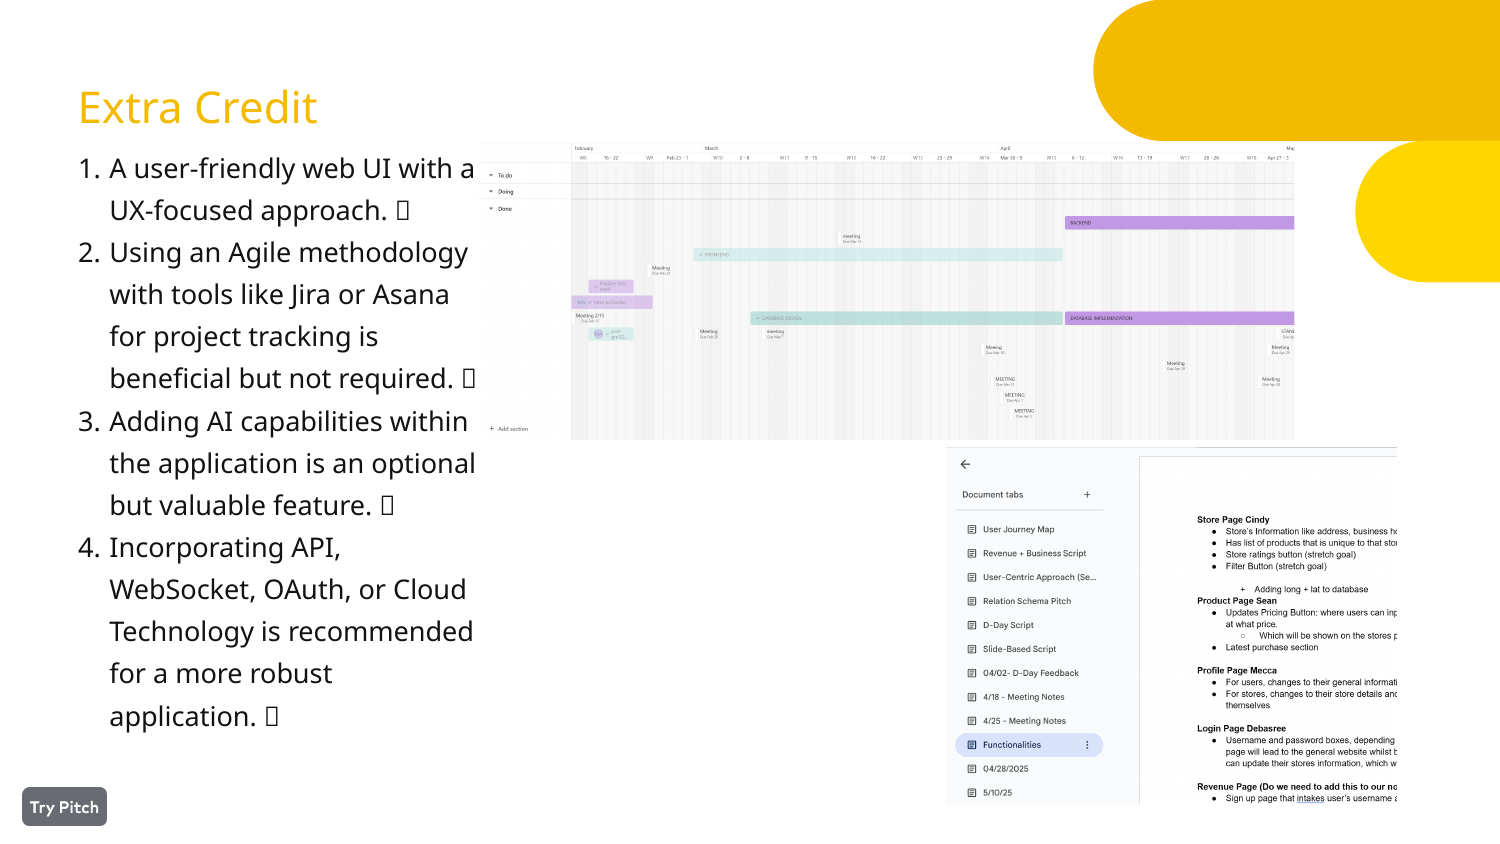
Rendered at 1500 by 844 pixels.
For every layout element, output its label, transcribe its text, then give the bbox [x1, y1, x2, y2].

text_box [1093, 0, 1500, 142]
text_box [1355, 140, 1500, 283]
picture [22, 787, 107, 826]
text_box Extra Credit [77, 77, 672, 133]
text_box A user-friendly web UI with a UX-focused approach. ✅ Using an Agile methodology with tools like Jira or Asana for project tracking is beneficial but not required. ✅ Adding AI capabilities within the application is an optional but valuable feature. ✅ Incorporating API, WebSocket, OAuth, or Cloud Technology is recommended for a more robust application. ✅ [78, 141, 480, 817]
picture [946, 447, 1397, 806]
picture [478, 141, 1295, 440]
